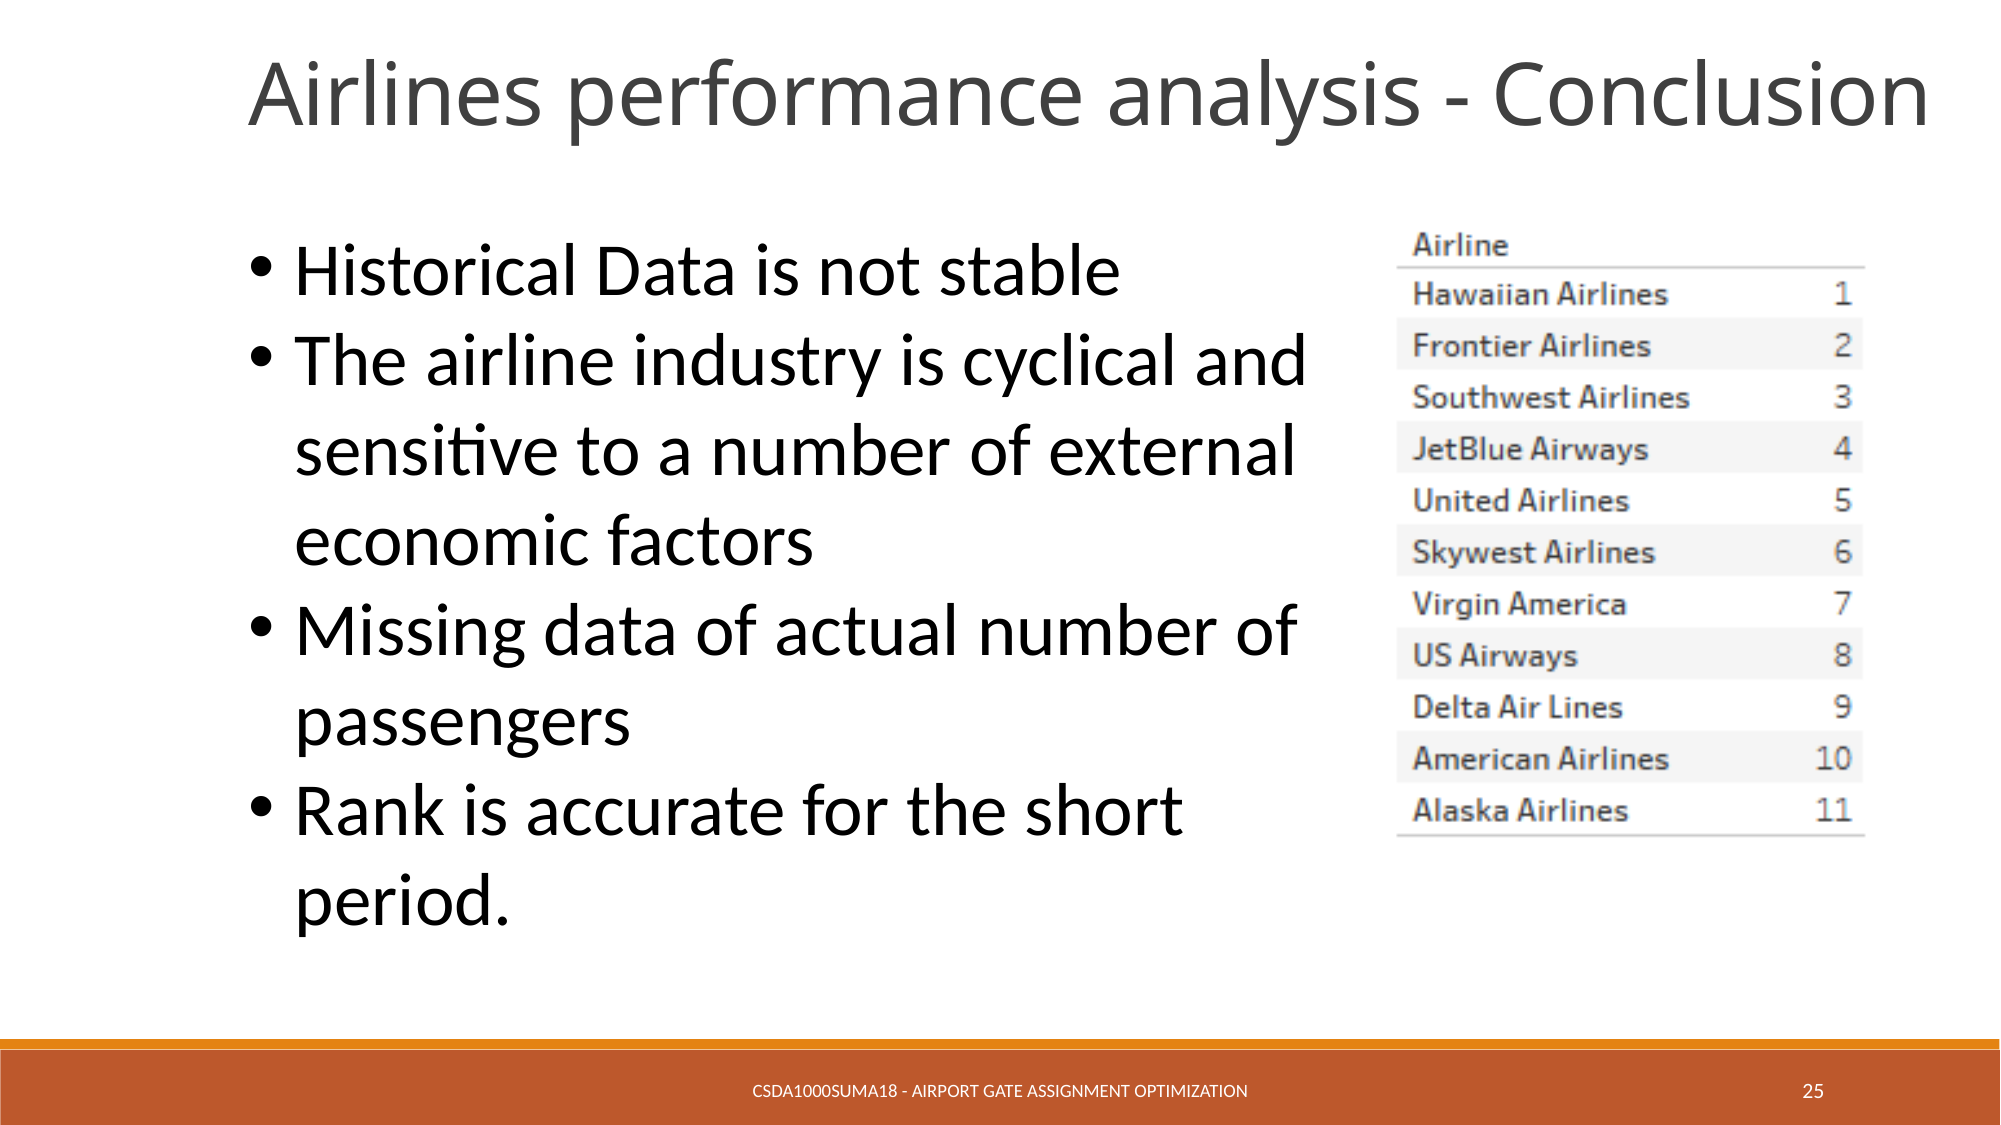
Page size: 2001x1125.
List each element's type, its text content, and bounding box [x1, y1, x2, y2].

text_box Historical Data is not stable The airline industry is cyclical and sensitive to a number of external economic factors Missing data of actual number of passengers Rank is accurate for the short period. [233, 213, 1346, 1048]
slide_number 25 [1624, 1059, 1840, 1120]
picture [1395, 223, 1884, 854]
footer CSDA1000SUMA18 - Airport Gate Assignment Optimization [604, 1059, 1396, 1120]
text_box Airlines performance analysis - Conclusion [233, 36, 1959, 151]
